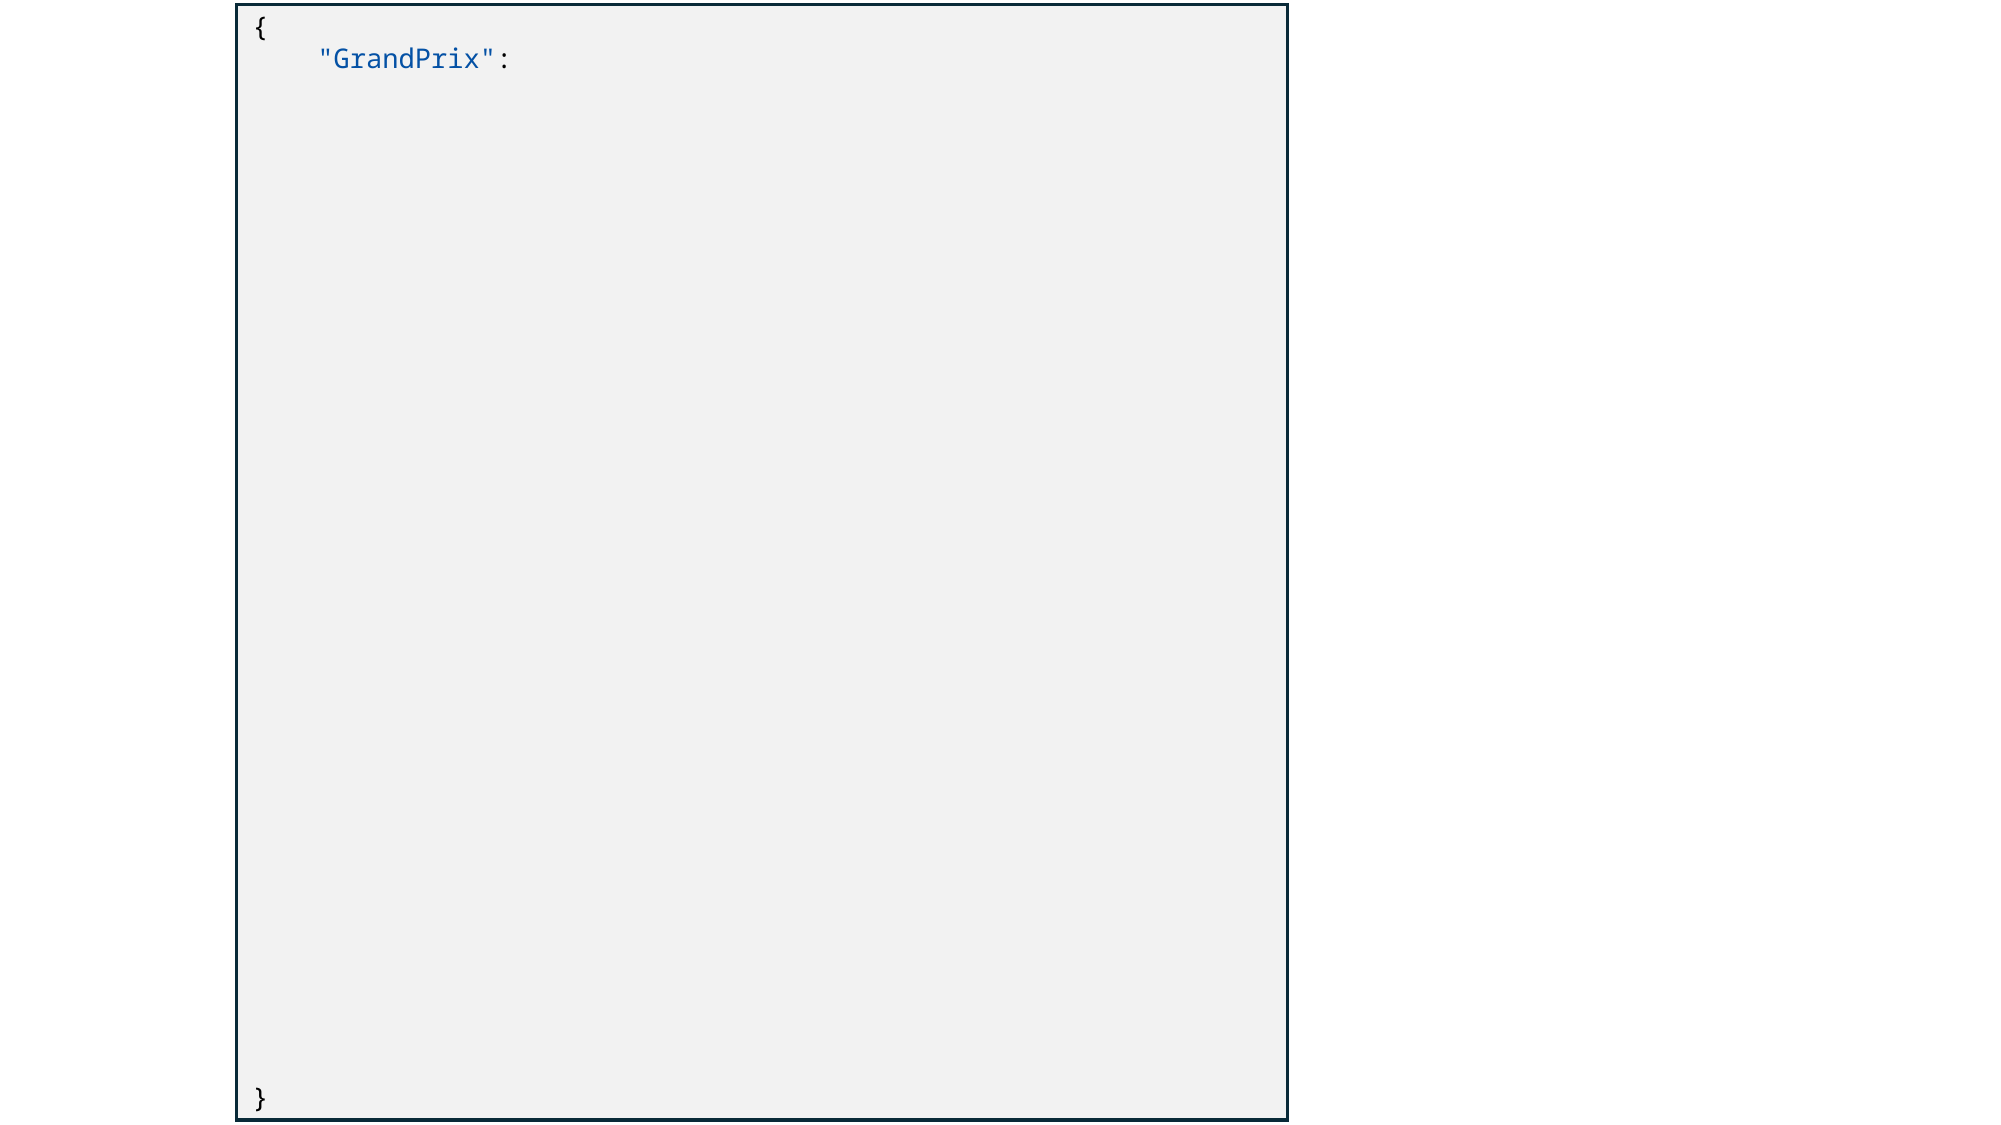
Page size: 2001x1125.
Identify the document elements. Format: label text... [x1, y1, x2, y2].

text_box { "GrandPrix": [ { "datum": "2024-11-24", "locatie": "Las Vegas", "winnaars": [ { "positie": 1, "naam": "George Russell", "team": "Mercedes", "nationaliteit": "UK" }, { "positie": 2, "naam": "Lewis Hamilton", "team": "Mercedes", }, { "positie": 3, "naam": "Carlos Sainz", } ] }, { "datum": "2024-10-31", "locatie": "Sao Paolo", "winnaars": [ { "positie": 1, "naam": "Max Verstappen", } ] } ] } } [237, 1, 1408, 1125]
